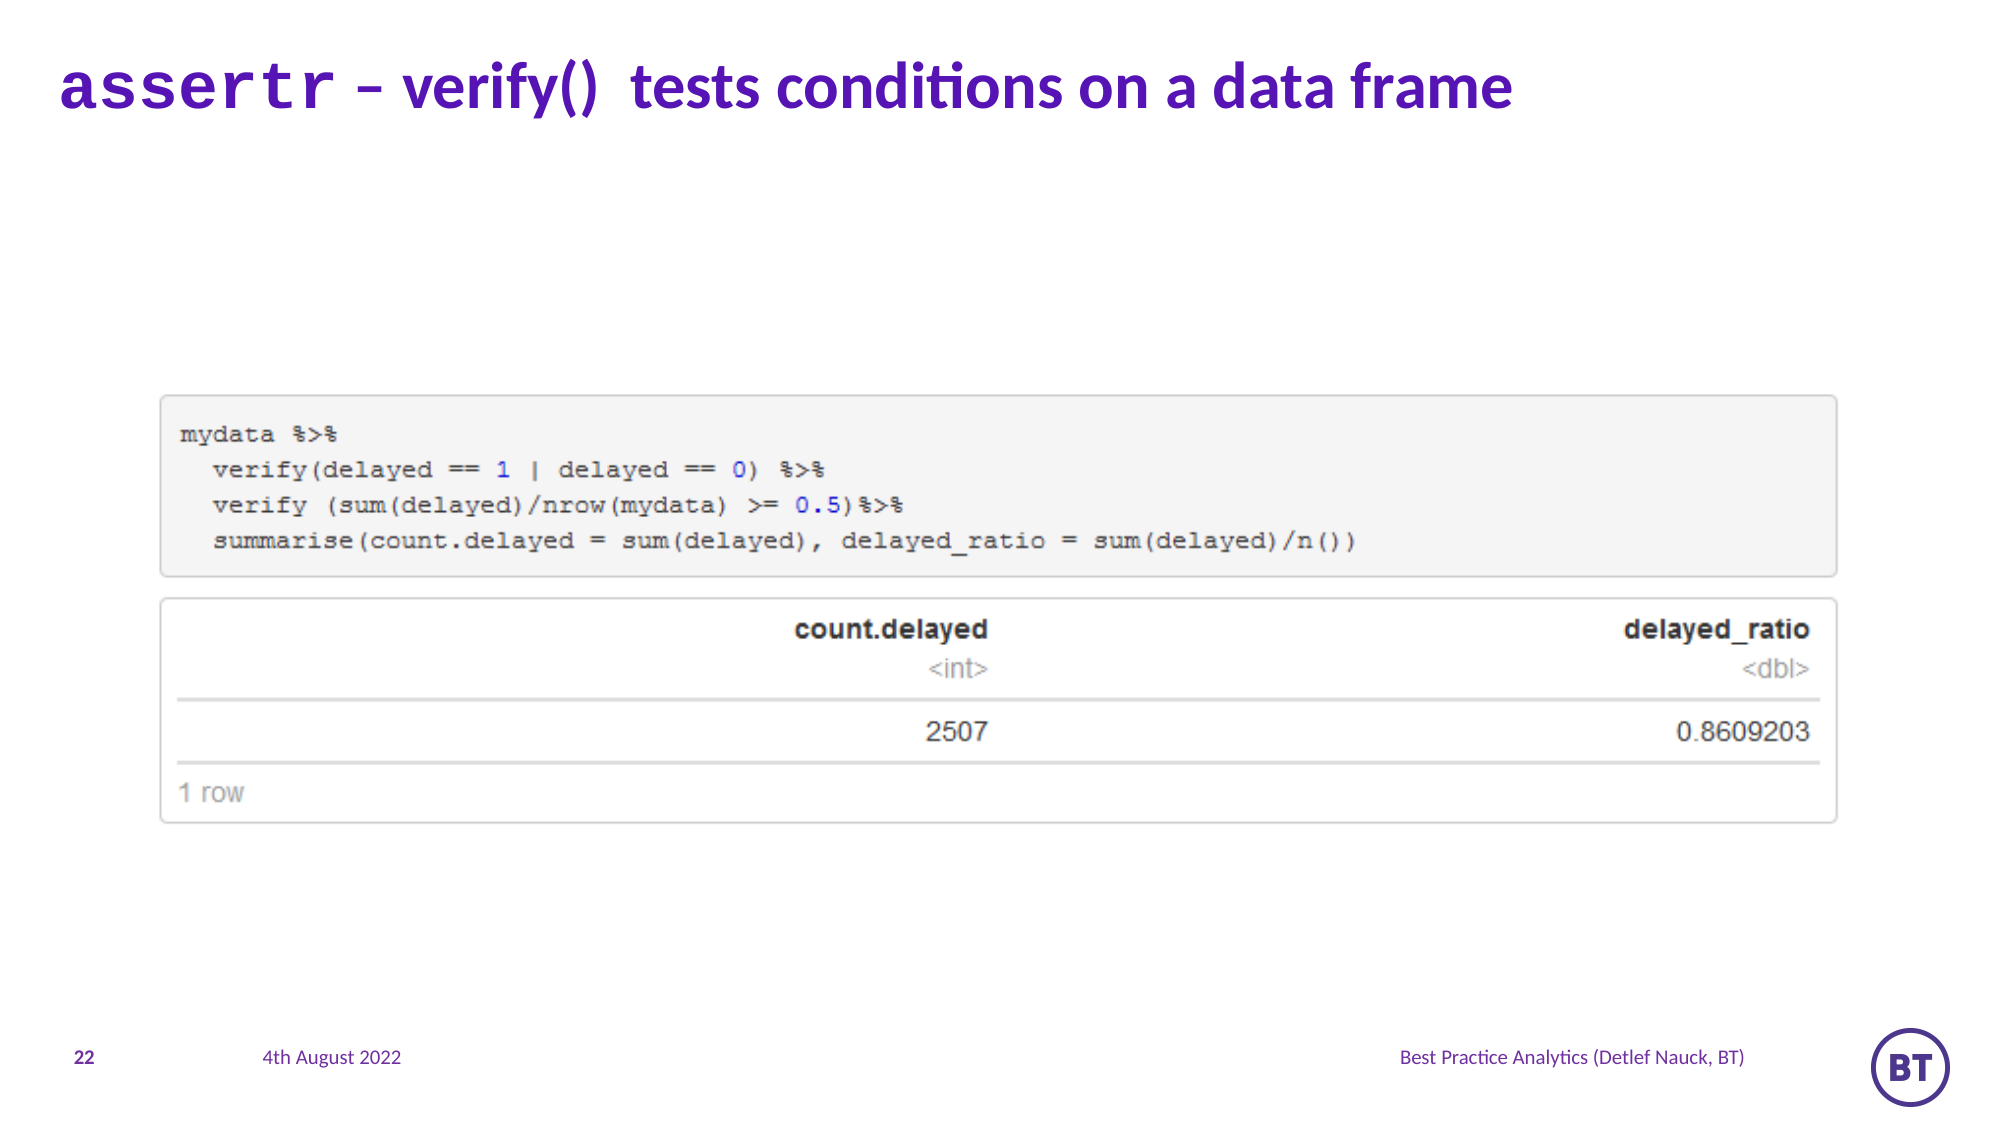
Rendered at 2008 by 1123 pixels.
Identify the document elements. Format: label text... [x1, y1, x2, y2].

picture [1871, 1028, 1950, 1107]
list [155, 389, 1852, 837]
footer Best Practice Analytics (Detlef Nauck, BT) [602, 1036, 1760, 1080]
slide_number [247, 1036, 555, 1080]
title assertr – verify() tests conditions on a data frame [59, 42, 1950, 173]
slide_number 22 [59, 1036, 119, 1080]
